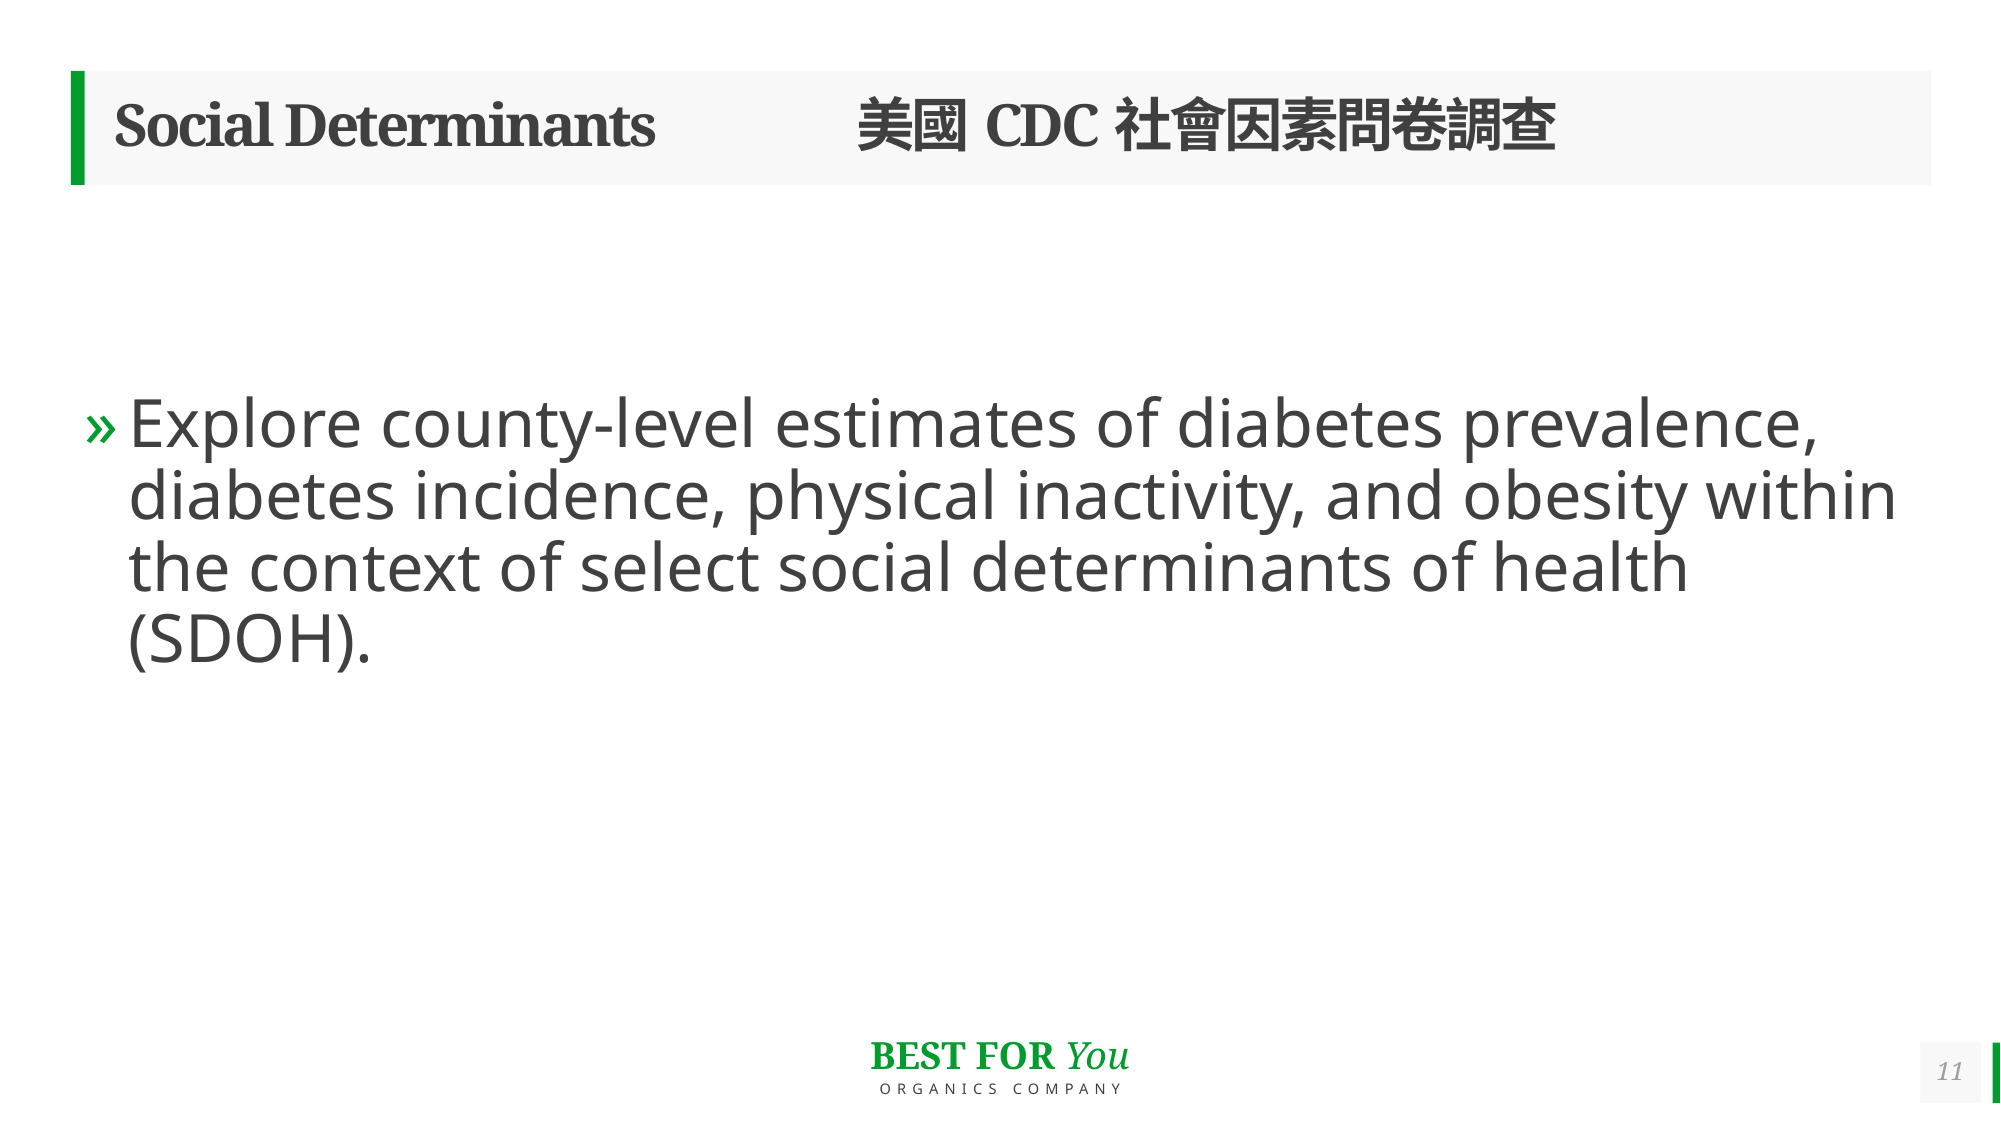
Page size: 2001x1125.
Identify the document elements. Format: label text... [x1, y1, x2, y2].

title Social Determinants 美國CDC社會因素問卷調查 [84, 70, 1932, 185]
slide_number 11 [1920, 1042, 1982, 1103]
list Explore county-level estimates of diabetes prevalence, diabetes incidence, physical inactivity, and obesity within the context of select social determinants of health (SDOH). [84, 389, 1932, 892]
